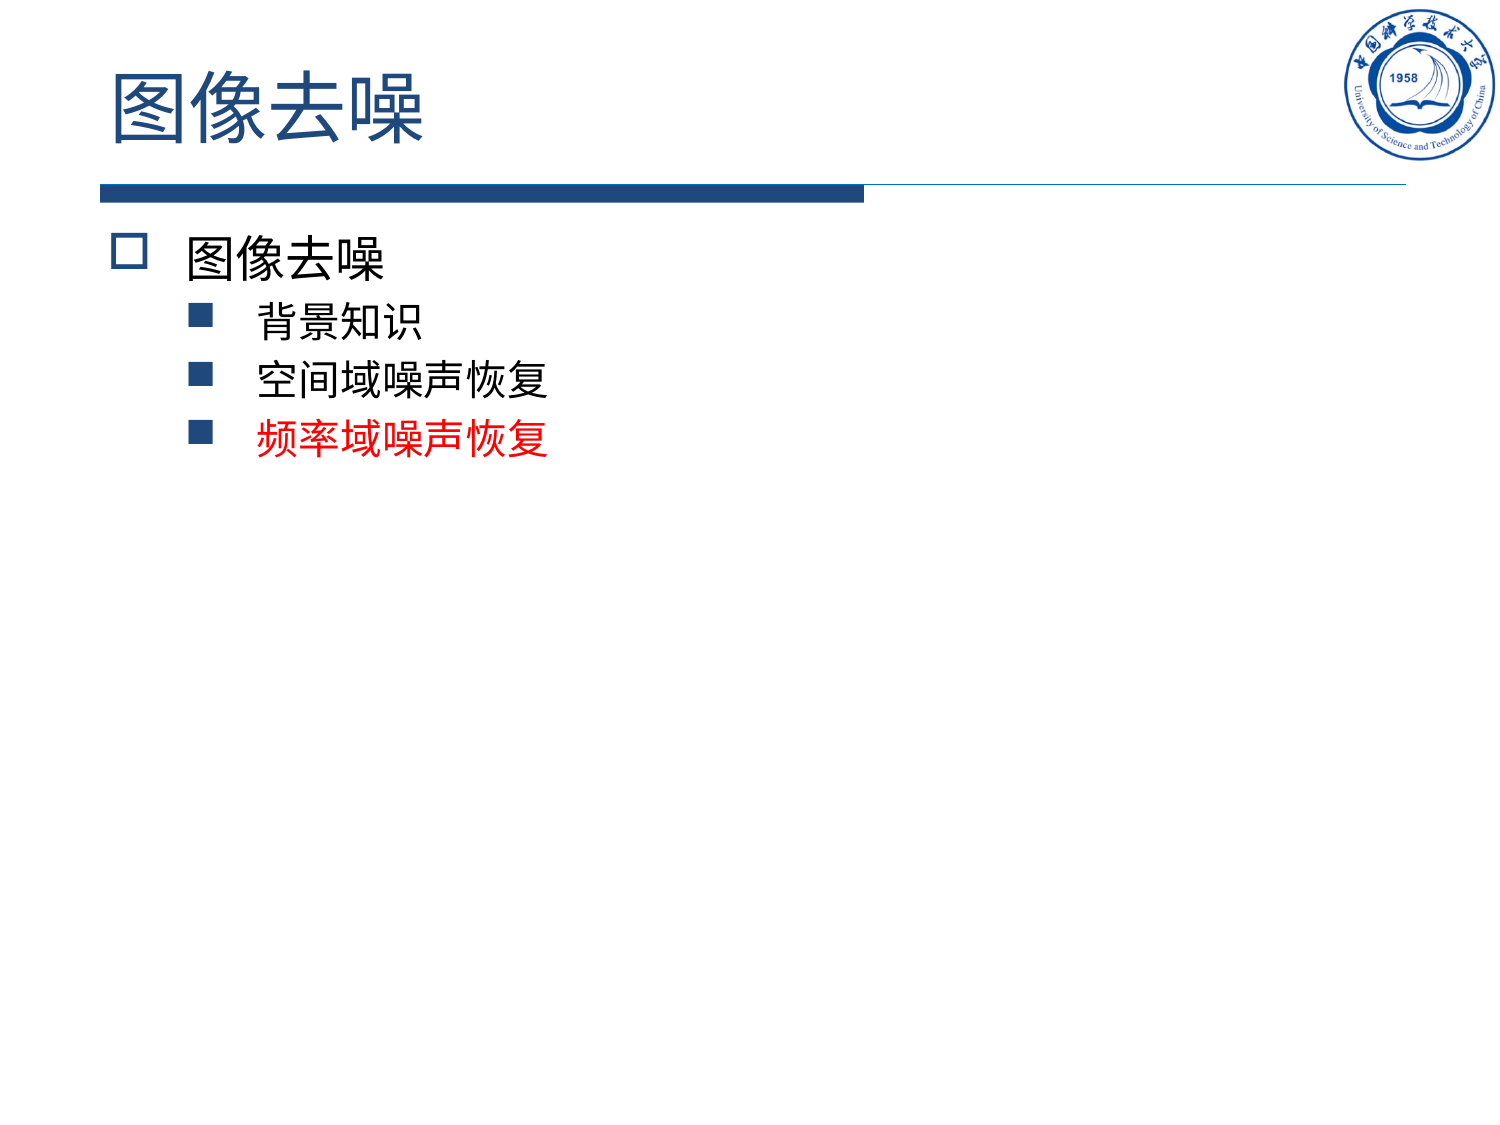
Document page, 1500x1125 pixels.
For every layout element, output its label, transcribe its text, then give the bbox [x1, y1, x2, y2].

title 图像去噪 [94, 50, 1407, 161]
picture [1333, 1, 1500, 161]
list 图像去噪 背景知识 空间域噪声恢复 频率域噪声恢复 [92, 220, 1406, 1035]
